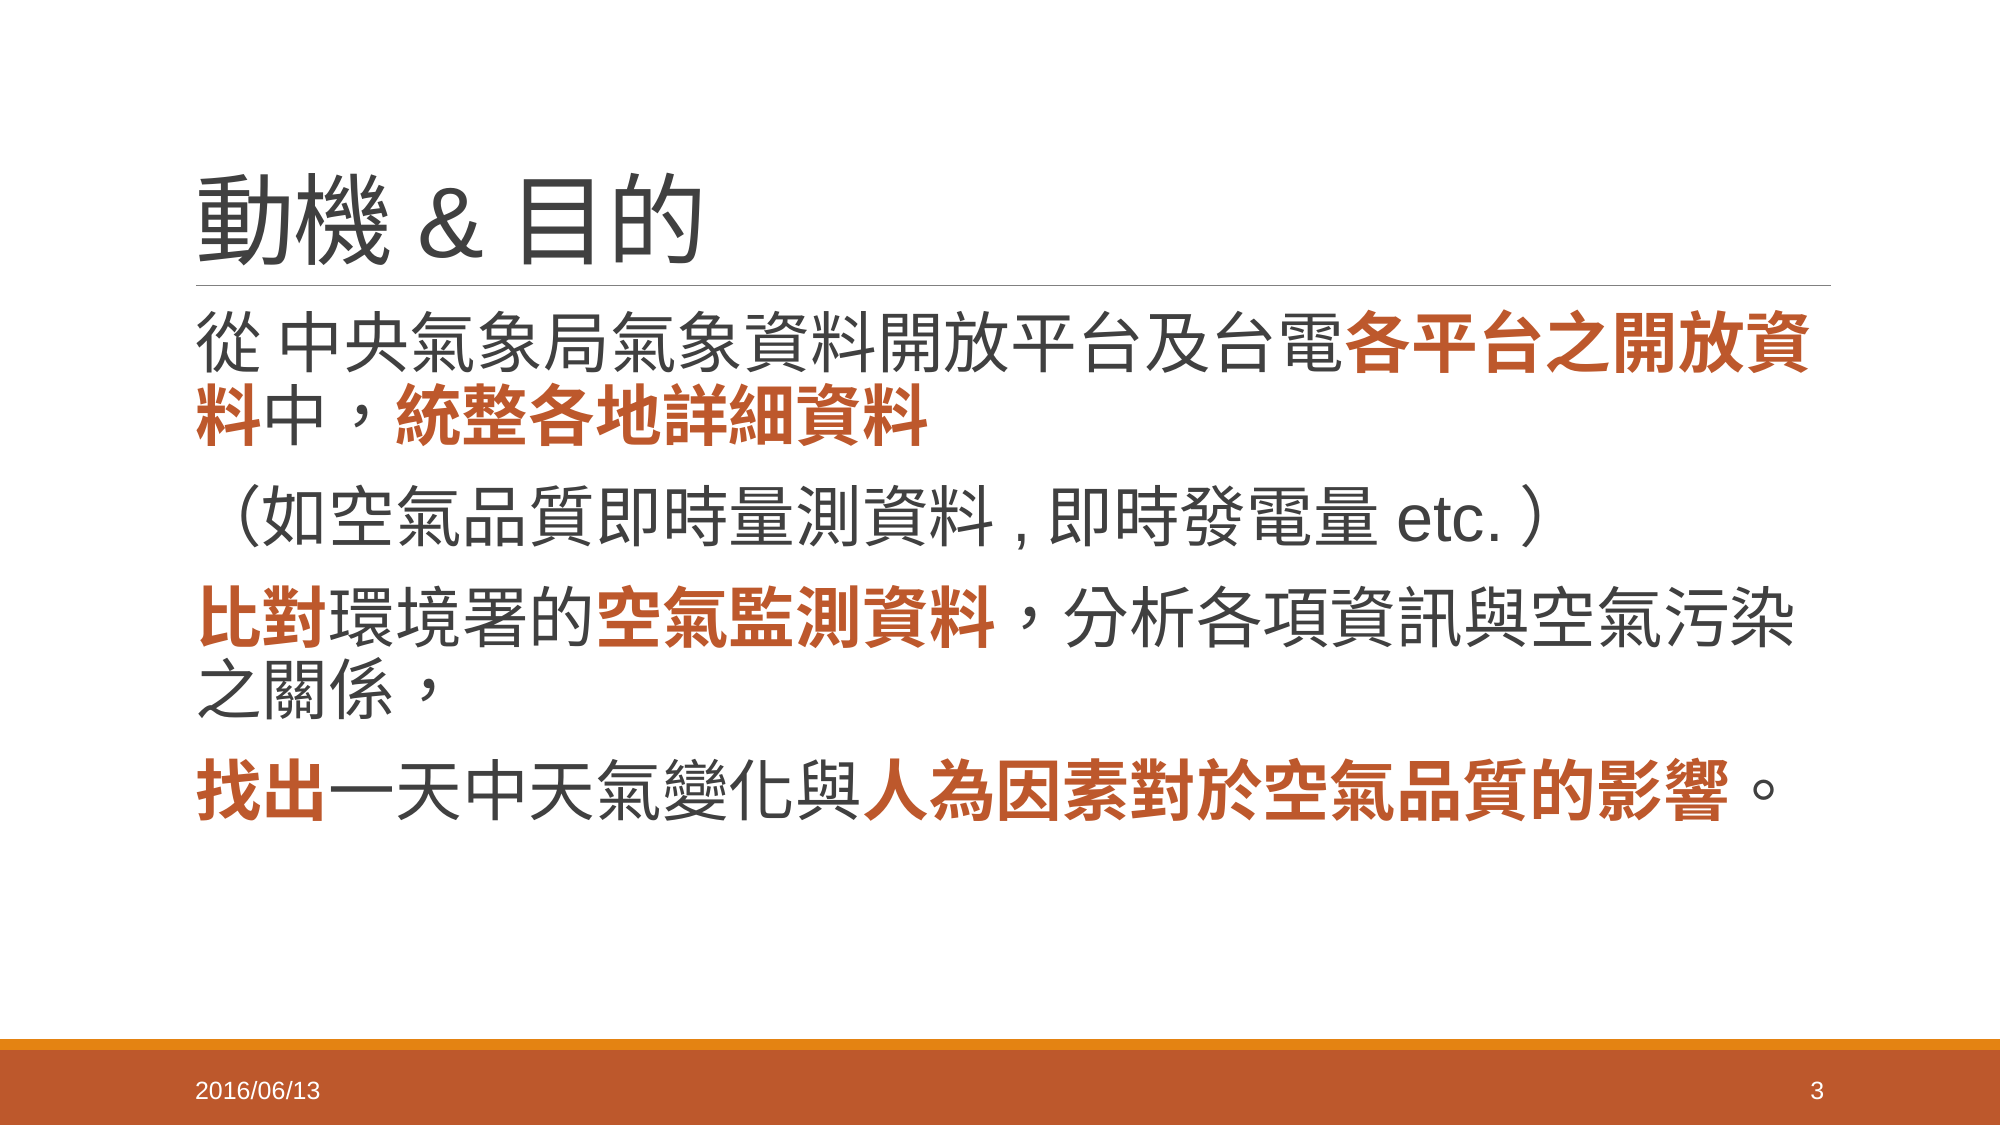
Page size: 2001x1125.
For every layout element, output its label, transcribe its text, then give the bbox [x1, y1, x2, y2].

list 從 中央氣象局氣象資料開放平台及台電各平台之開放資料中，統整各地詳細資料 （如空氣品質即時量測資料,即時發電量etc.） 比對環境署的空氣監測資料，分析各項資訊與空氣污染之關係， 找出一天中天氣變化與人為因素對於空氣品質的影響。 [180, 302, 1830, 963]
title 動機&目的 [180, 47, 1830, 285]
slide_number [180, 1059, 586, 1120]
slide_number 3 [1624, 1059, 1840, 1120]
